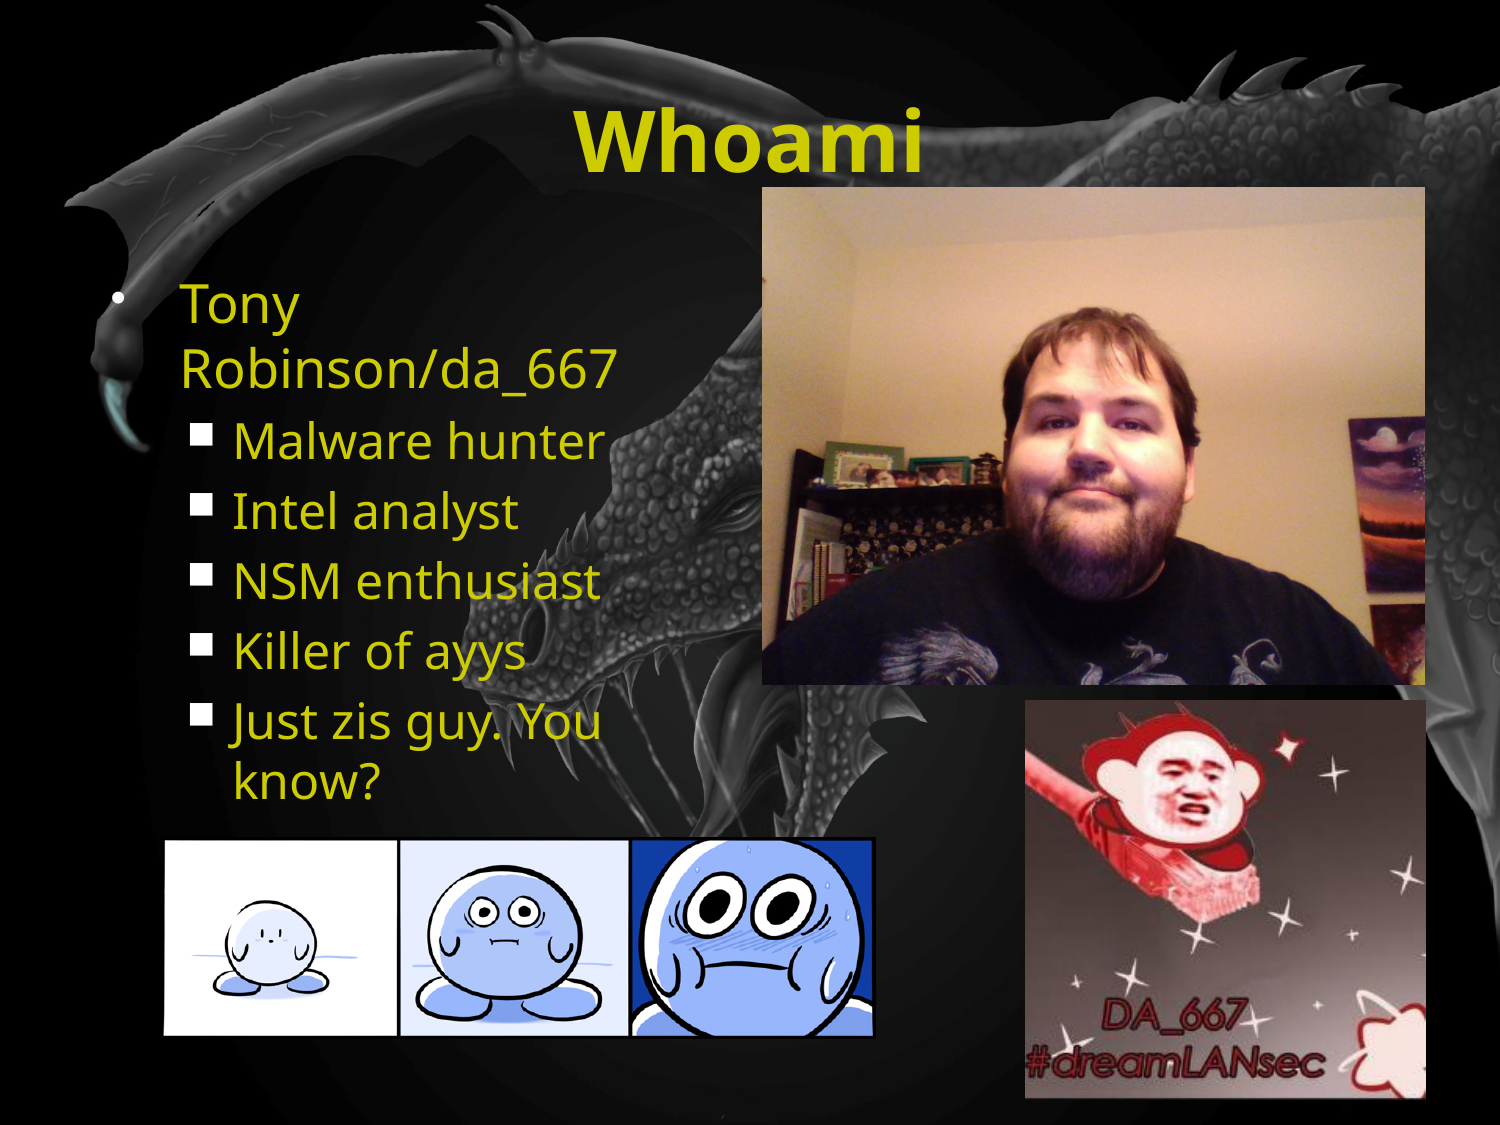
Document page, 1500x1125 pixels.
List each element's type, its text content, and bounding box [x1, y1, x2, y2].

title Whoami [75, 45, 1425, 233]
picture [0, 0, 1500, 1125]
list Tony Robinson/da_667 Malware hunter Intel analyst NSM enthusiast Killer of ayys Just zis guy. You know? [75, 262, 738, 1005]
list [762, 187, 1426, 685]
